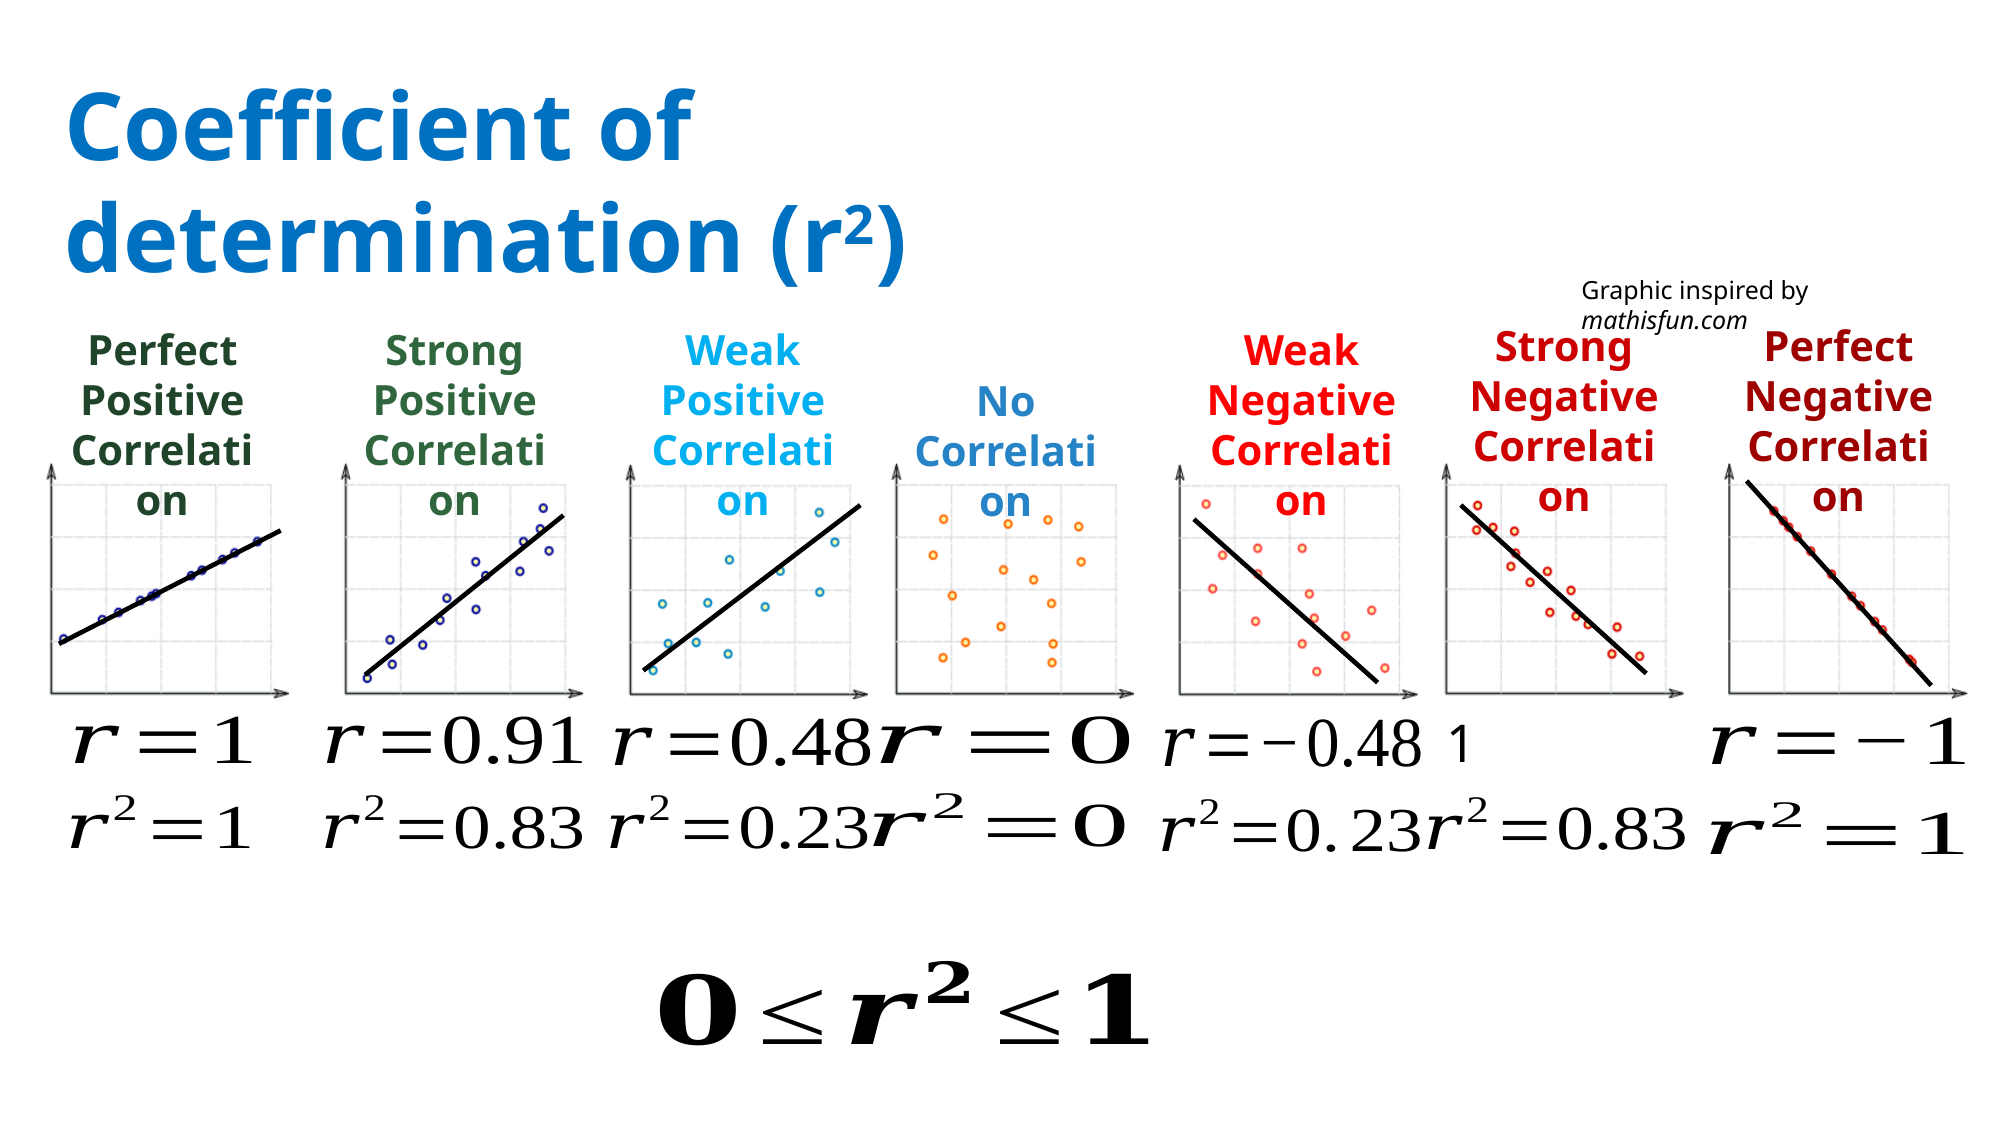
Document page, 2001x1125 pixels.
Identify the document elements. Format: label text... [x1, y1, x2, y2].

text_box Strong Positive Correlation [337, 316, 573, 450]
text_box Strong Negative Correlation [1447, 312, 1682, 450]
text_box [1746, 480, 1932, 686]
text_box No Correlation [888, 367, 1123, 450]
text_box Coefficient of determination (r2) [49, 59, 1398, 299]
text_box Weak Negative Correlation [1184, 316, 1419, 450]
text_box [643, 504, 861, 671]
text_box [364, 515, 564, 676]
text_box Weak Positive Correlation [625, 316, 861, 450]
text_box Perfect Negative Correlation [1721, 342, 1956, 450]
picture [35, 453, 1983, 704]
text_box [58, 530, 281, 645]
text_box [1460, 504, 1647, 674]
text_box Graphic inspired by mathisfun.com [1566, 267, 1956, 342]
picture [687, 453, 695, 460]
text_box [1193, 518, 1378, 683]
text_box Perfect Positive Correlation [45, 316, 280, 450]
